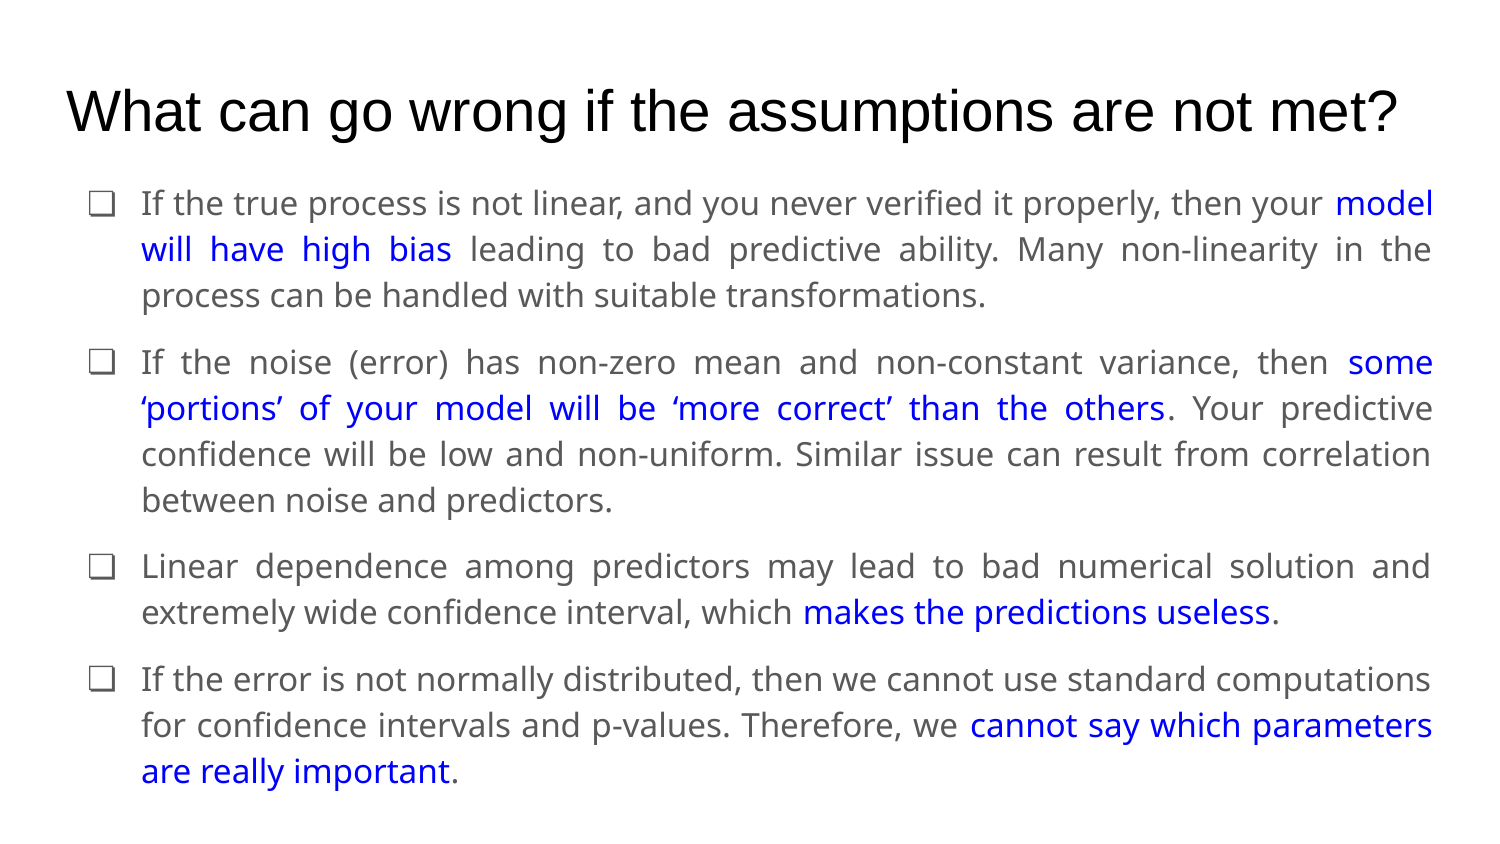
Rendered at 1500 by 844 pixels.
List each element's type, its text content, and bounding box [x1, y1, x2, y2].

list If the true process is not linear, and you never verified it properly, then your model will have high bias leading to bad predictive ability. Many non-linearity in the process can be handled with suitable transformations. If the noise (error) has non-zero mean and non-constant variance, then some ‘portions’ of your model will be ‘more correct’ than the others. Your predictive confidence will be low and non-uniform. Similar issue can result from correlation between noise and predictors. Linear dependence among predictors may lead to bad numerical solution and extremely wide confidence interval, which makes the predictions useless. If the error is not normally distributed, then we cannot use standard computations for confidence intervals and p-values. Therefore, we cannot say which parameters are really important. [51, 161, 1449, 795]
title What can go wrong if the assumptions are not met? [51, 58, 1449, 153]
